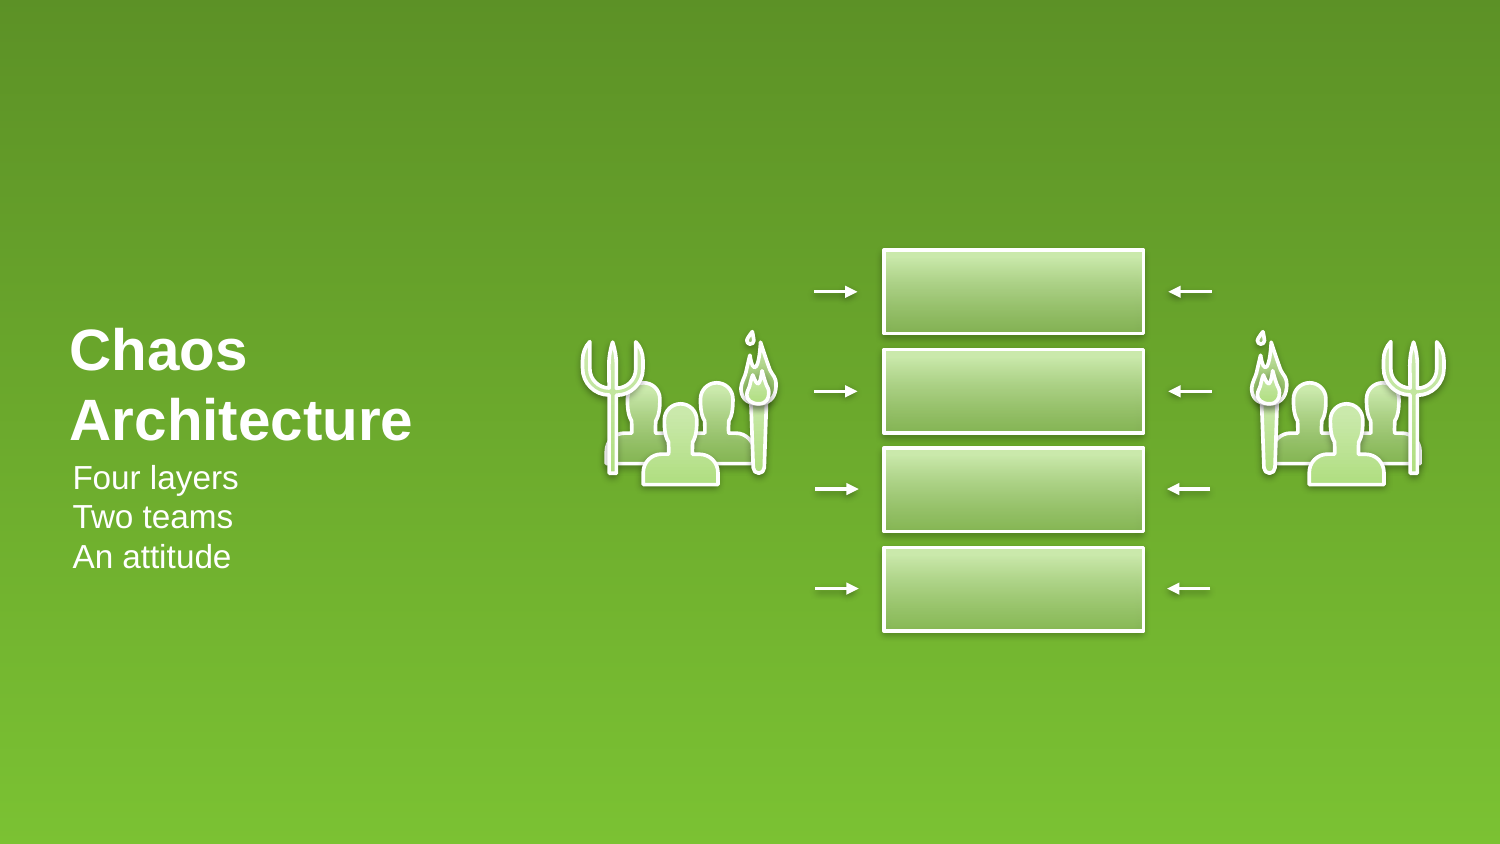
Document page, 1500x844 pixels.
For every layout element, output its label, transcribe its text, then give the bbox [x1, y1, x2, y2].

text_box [813, 291, 859, 589]
text_box [596, 341, 644, 475]
text_box [883, 447, 1144, 532]
text_box [1382, 340, 1445, 475]
text_box [622, 382, 662, 465]
text_box Chaos Architecture [55, 234, 596, 466]
text_box [698, 382, 735, 465]
text_box [642, 403, 719, 486]
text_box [1251, 331, 1285, 473]
text_box [1288, 382, 1328, 465]
text_box [883, 249, 1144, 334]
text_box [1364, 382, 1404, 465]
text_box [1166, 291, 1212, 589]
text_box Four layers Two teams An attitude [57, 466, 411, 680]
text_box [1308, 403, 1385, 486]
text_box [883, 349, 1144, 434]
text_box [883, 547, 1144, 632]
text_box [740, 331, 774, 473]
